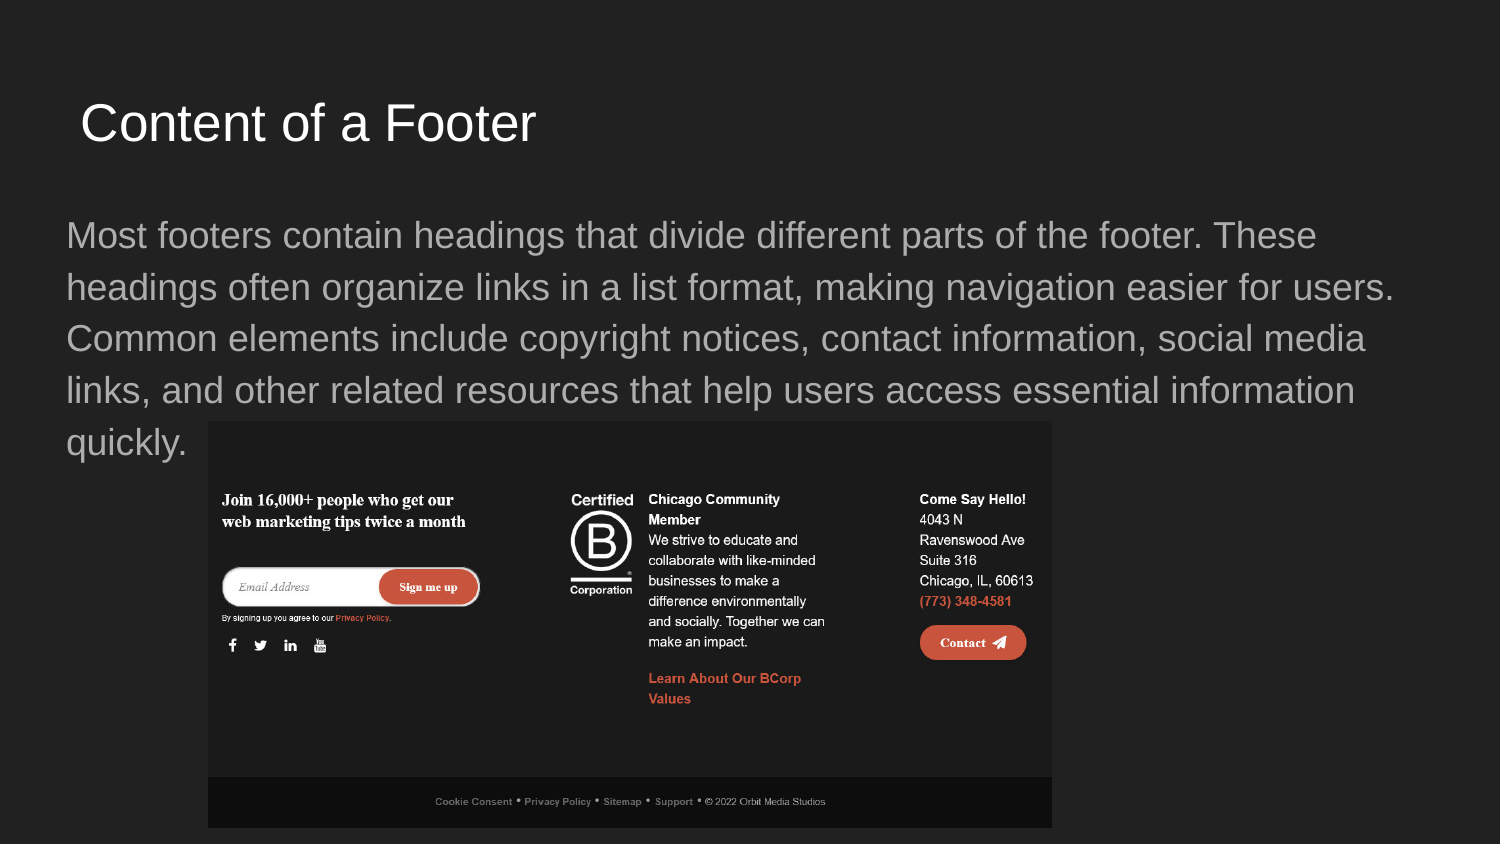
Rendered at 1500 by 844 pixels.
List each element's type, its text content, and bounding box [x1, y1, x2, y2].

list Most footers contain headings that divide different parts of the footer. These headings often organize links in a list format, making navigation easier for users. Common elements include copyright notices, contact information, social media links, and other related resources that help users access essential information quickly. [51, 189, 1449, 750]
title Content of a Footer [51, 72, 1449, 167]
picture [207, 421, 1052, 828]
